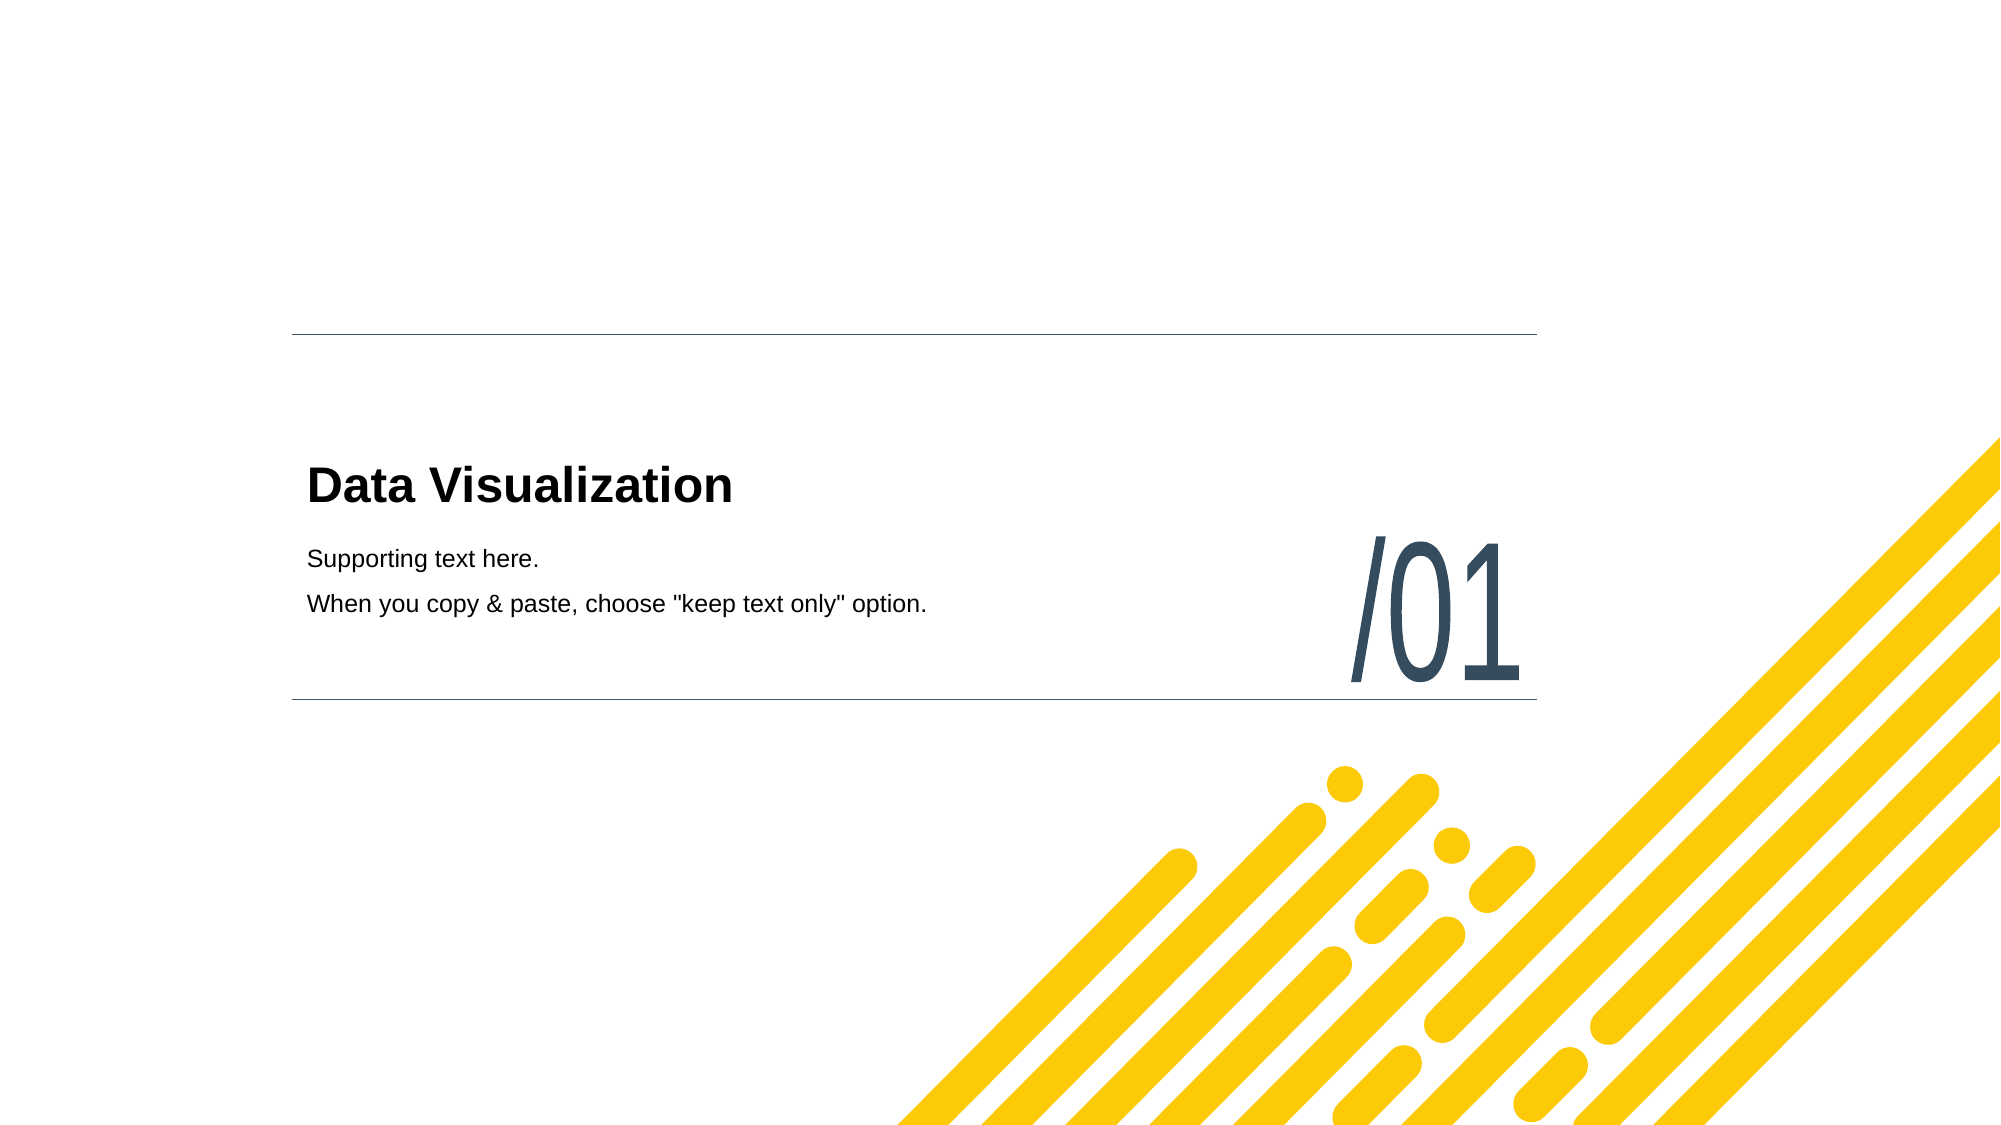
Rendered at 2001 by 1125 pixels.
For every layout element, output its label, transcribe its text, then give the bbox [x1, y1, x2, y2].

title Data Visualization [291, 332, 1537, 520]
list Supporting text here. When you copy & paste, choose "keep text only" option. [291, 520, 1537, 699]
